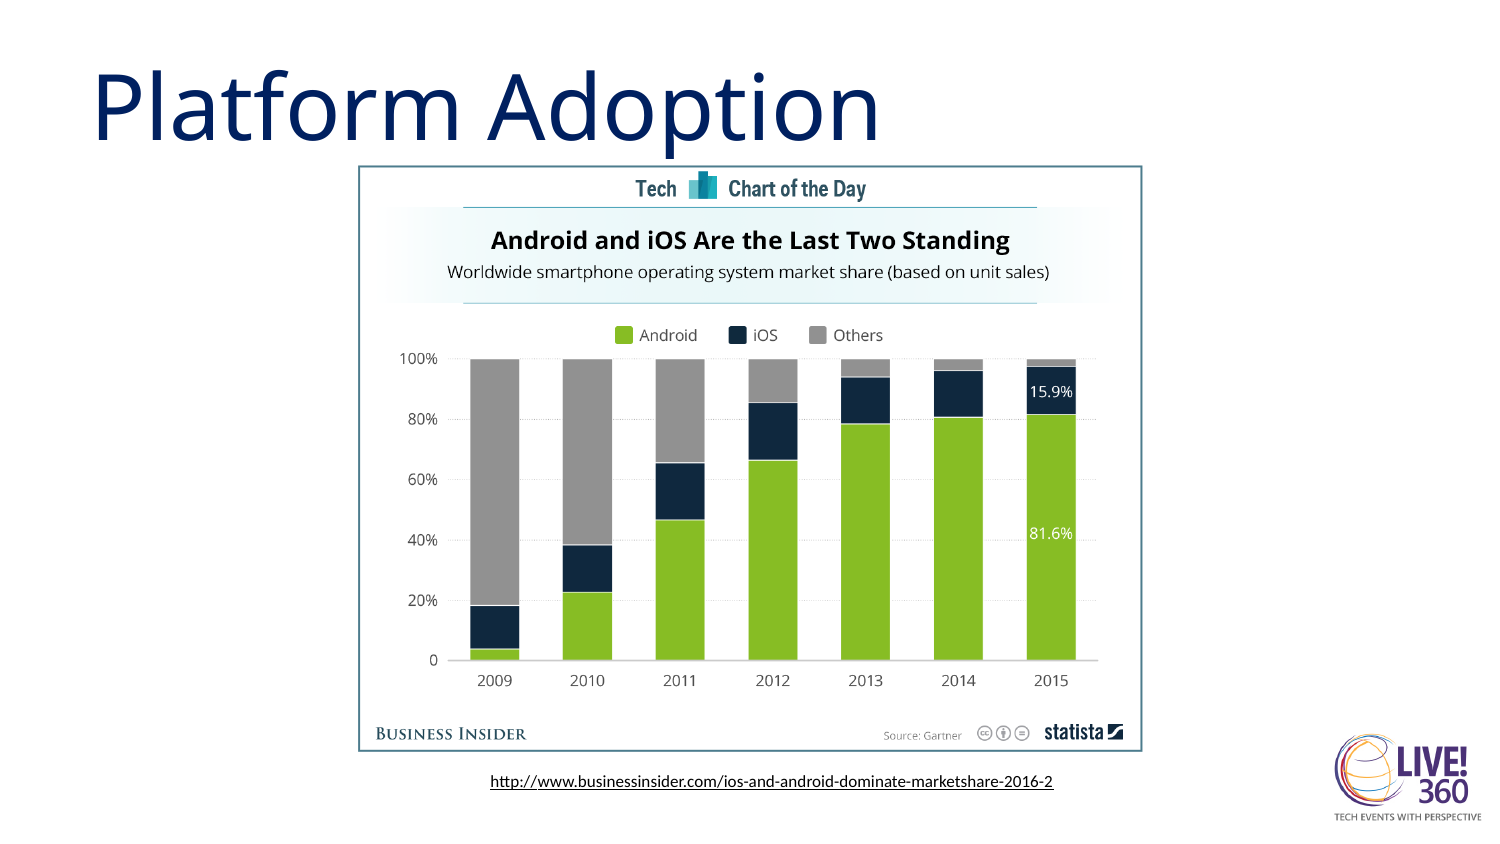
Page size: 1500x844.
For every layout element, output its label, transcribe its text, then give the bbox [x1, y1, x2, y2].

picture [0, 0, 1500, 844]
text_box http://www.businessinsider.com/ios-and-android-dominate-marketshare-2016-2 [22, 764, 1478, 844]
title Platform Adoption [74, 33, 1426, 175]
